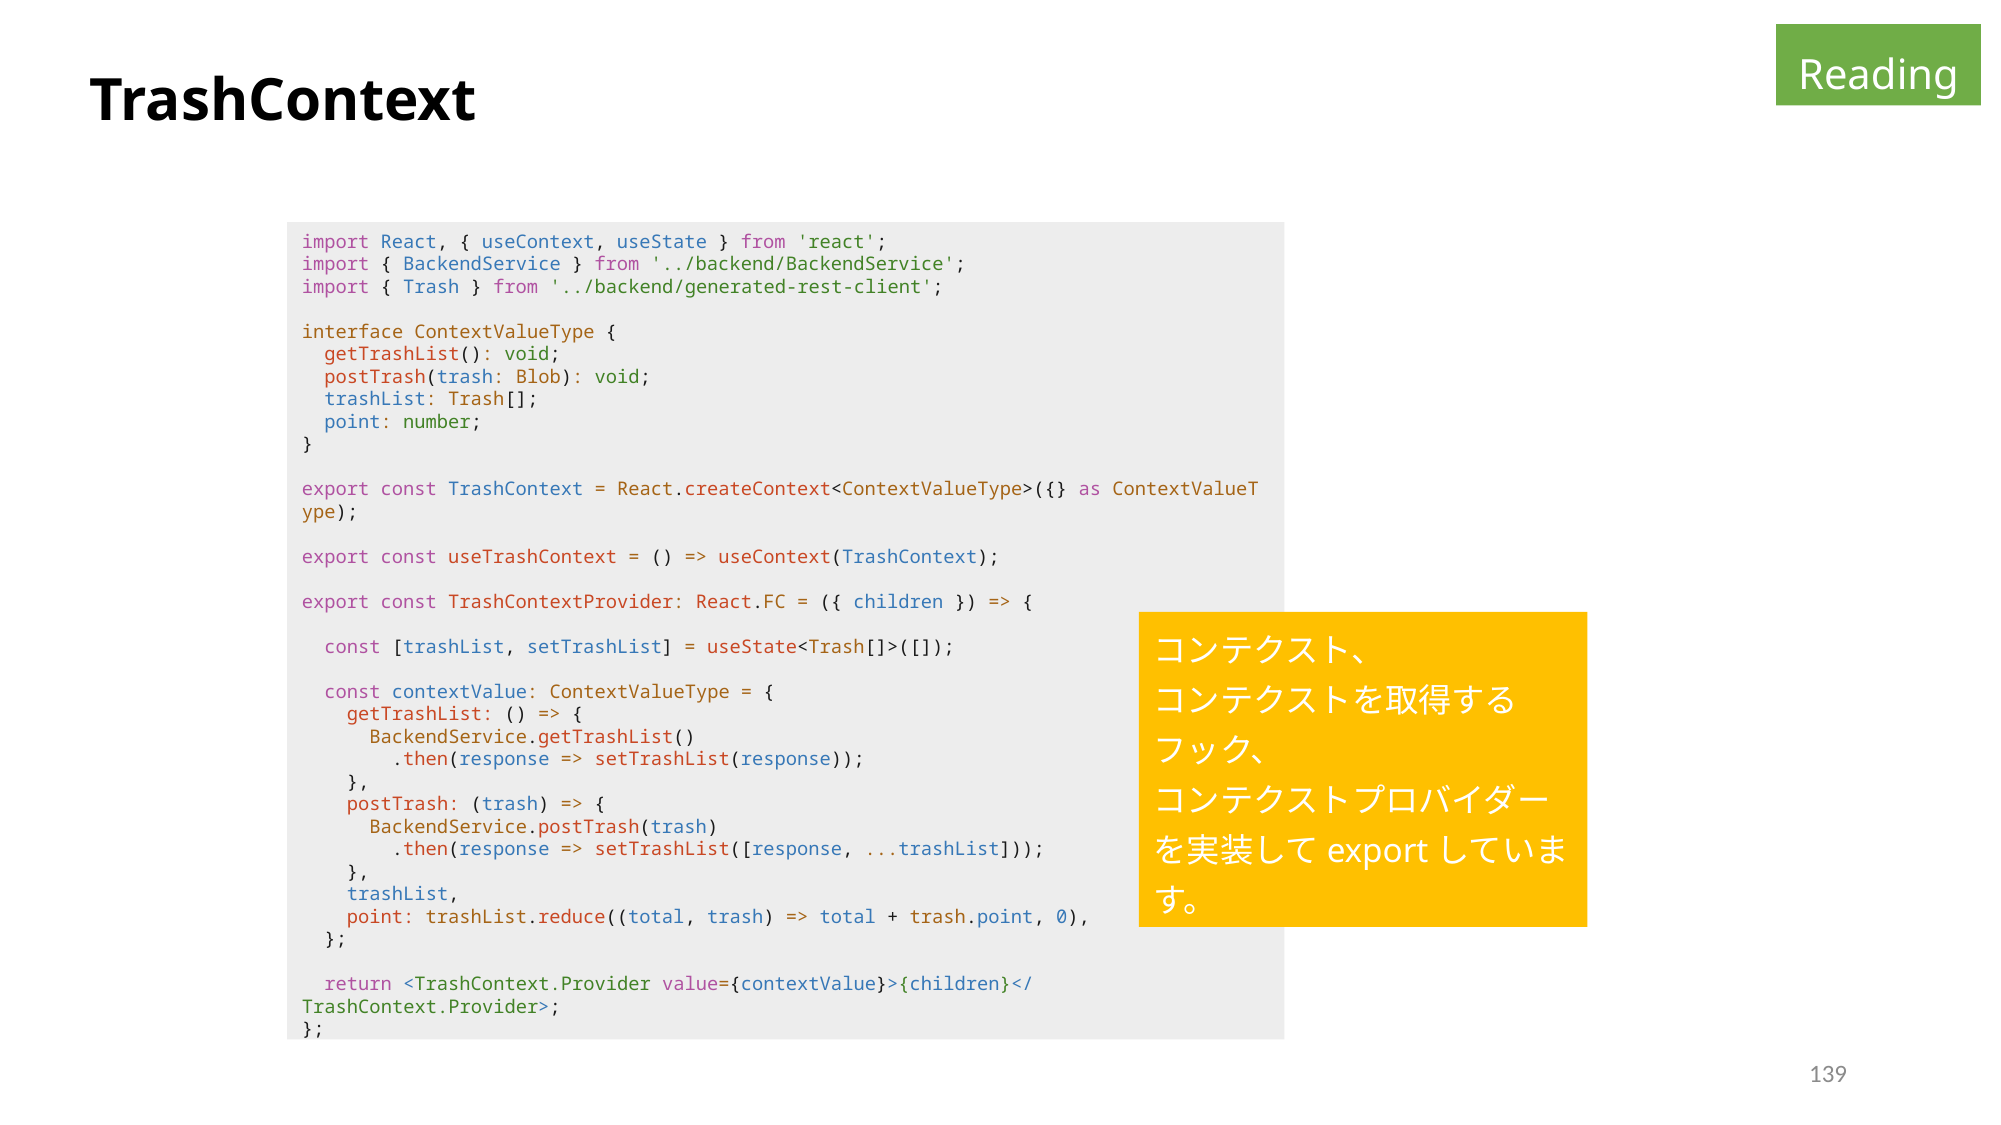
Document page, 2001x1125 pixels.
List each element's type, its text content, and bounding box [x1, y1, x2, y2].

slide_number 139 [1412, 1042, 1863, 1103]
text_box TrashContext [74, 54, 1563, 140]
text_box Reading [1776, 24, 1981, 106]
text_box コンテクスト、 コンテクストを取得するフック、 コンテクストプロバイダー を実装してexportしています。 [1138, 611, 1588, 927]
text_box import React, { useContext, useState } from 'react'; import { BackendService } from '../backend/BackendService'; import { Trash } from '../backend/generated-rest-client'; interface ContextValueType { getTrashList(): void; postTrash(trash: Blob): void; trashList: Trash[]; point: number; } export const TrashContext = React.createContext<ContextValueType>({} as ContextValueType); export const useTrashContext = () => useContext(TrashContext); export const TrashContextProvider: React.FC = ({ children }) => { const [trashList, setTrashList] = useState<Trash[]>([]); const contextValue: ContextValueType = { getTrashList: () => { BackendService.getTrashList() .then(response => setTrashList(response)); }, postTrash: (trash) => { BackendService.postTrash(trash) .then(response => setTrashList([response, ...trashList])); }, trashList, point: trashList.reduce((total, trash) => total + trash.point, 0), }; return <TrashContext.Provider value={contextValue}>{children}</TrashContext.Provider>; }; [287, 222, 1285, 1040]
